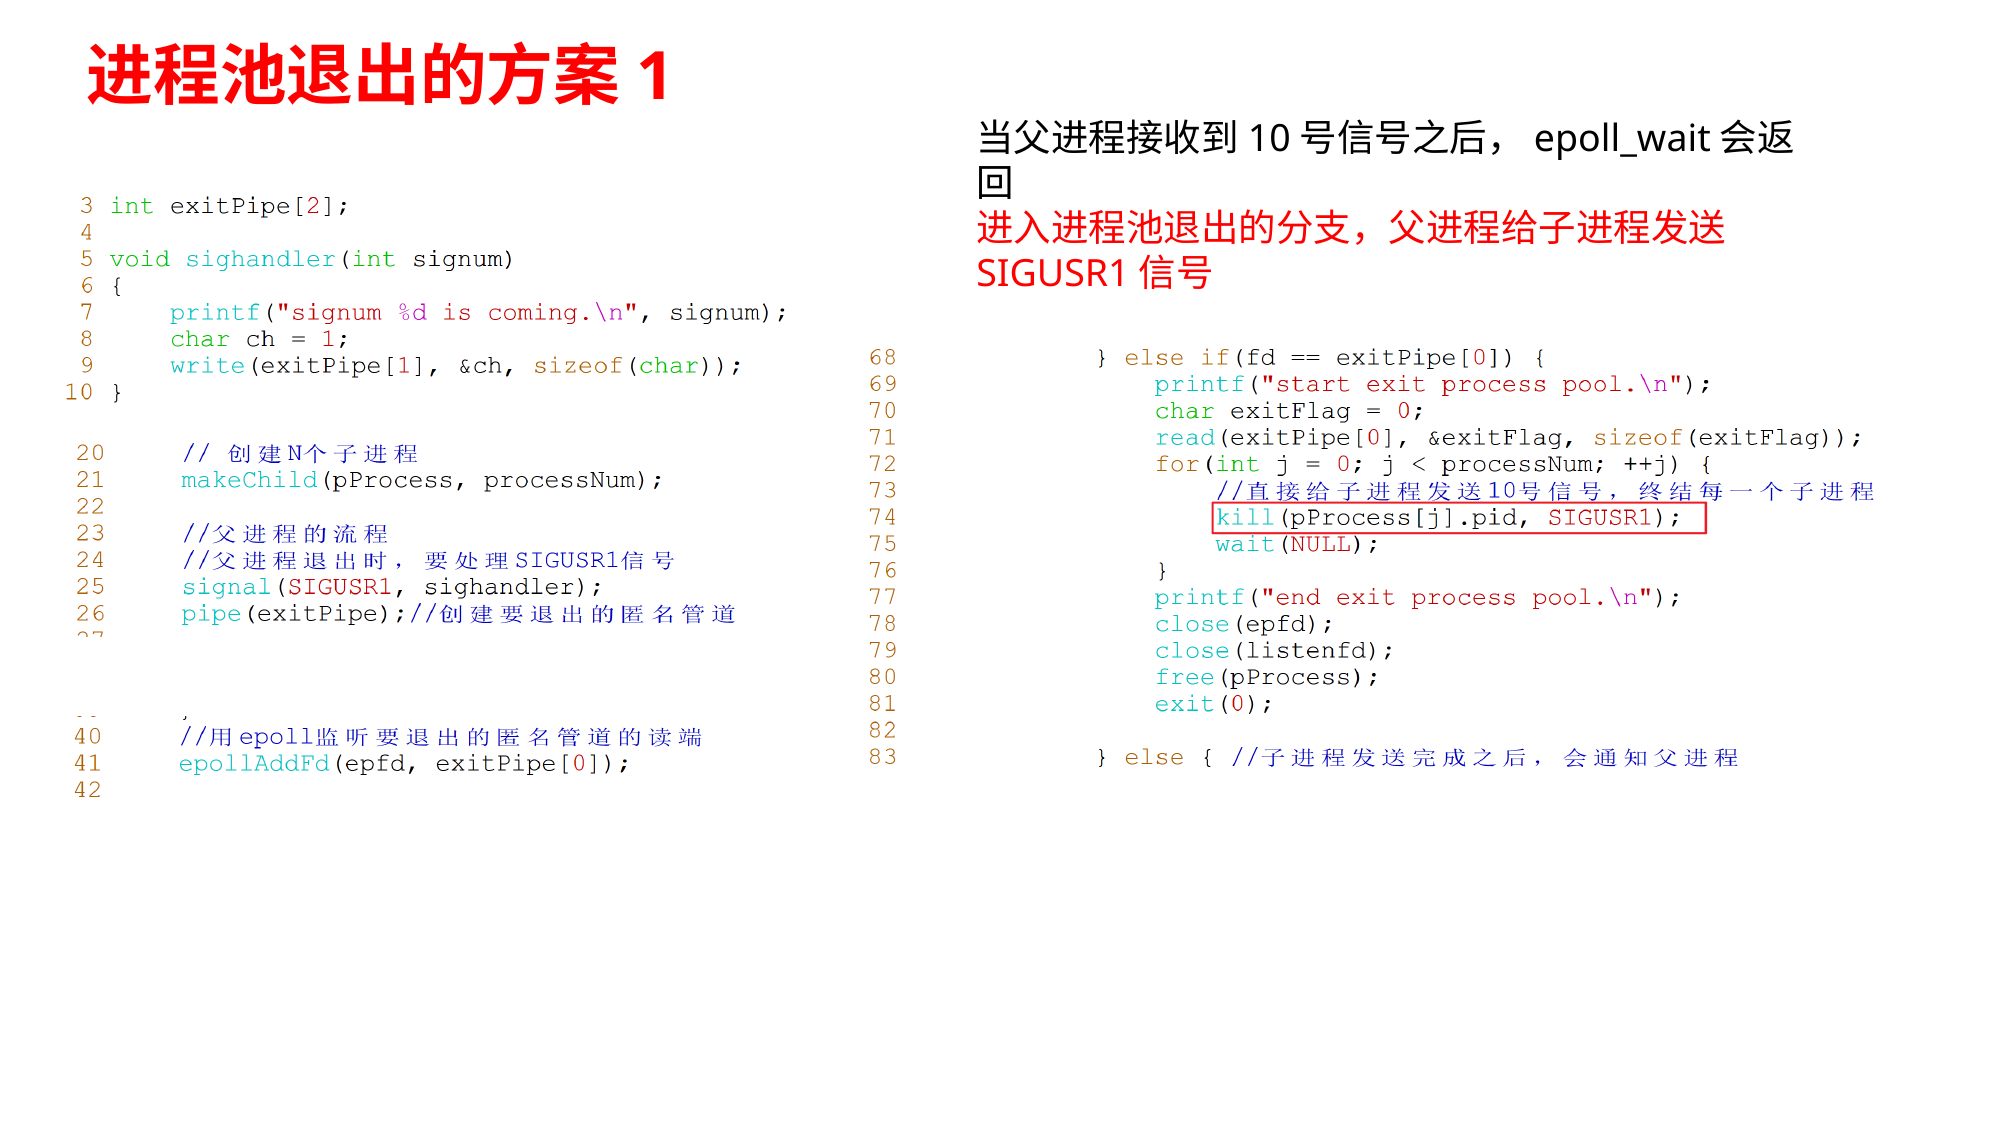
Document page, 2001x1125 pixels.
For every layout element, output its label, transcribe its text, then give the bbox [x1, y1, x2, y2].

text_box 进程池退出的方案1 [71, 25, 782, 120]
picture [71, 441, 779, 637]
picture [58, 187, 836, 410]
picture [859, 346, 1892, 769]
text_box 当父进程接收到10号信号之后，epoll_wait会返回 进入进程池退出的分支，父进程给子进程发送SIGUSR1信号 [961, 106, 1839, 302]
picture [71, 716, 742, 799]
